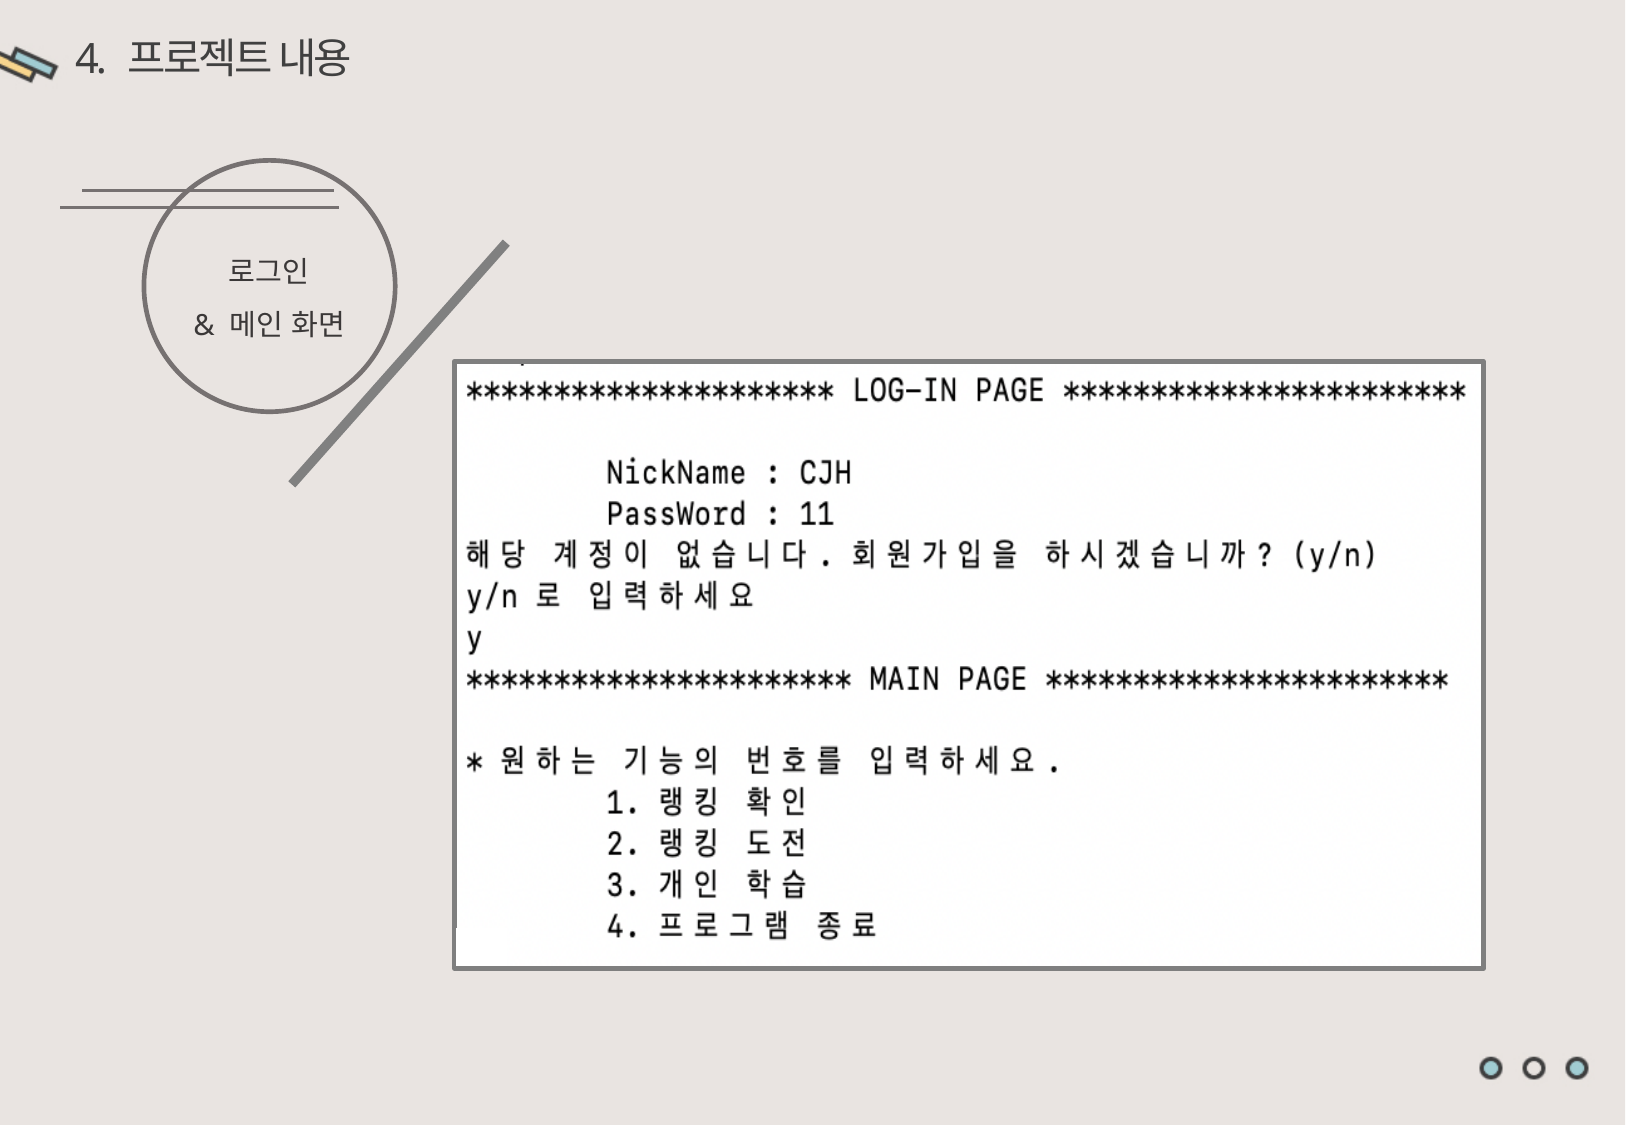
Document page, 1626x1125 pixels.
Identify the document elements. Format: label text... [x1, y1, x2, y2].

text_box [159, 349, 291, 413]
picture [0, 0, 1626, 1125]
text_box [291, 242, 507, 485]
text_box [156, 159, 383, 228]
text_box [456, 363, 1482, 967]
text_box 로그인 & 메인 화면 [144, 228, 395, 349]
text_box 4. 프로젝트 내용 [60, 24, 381, 89]
